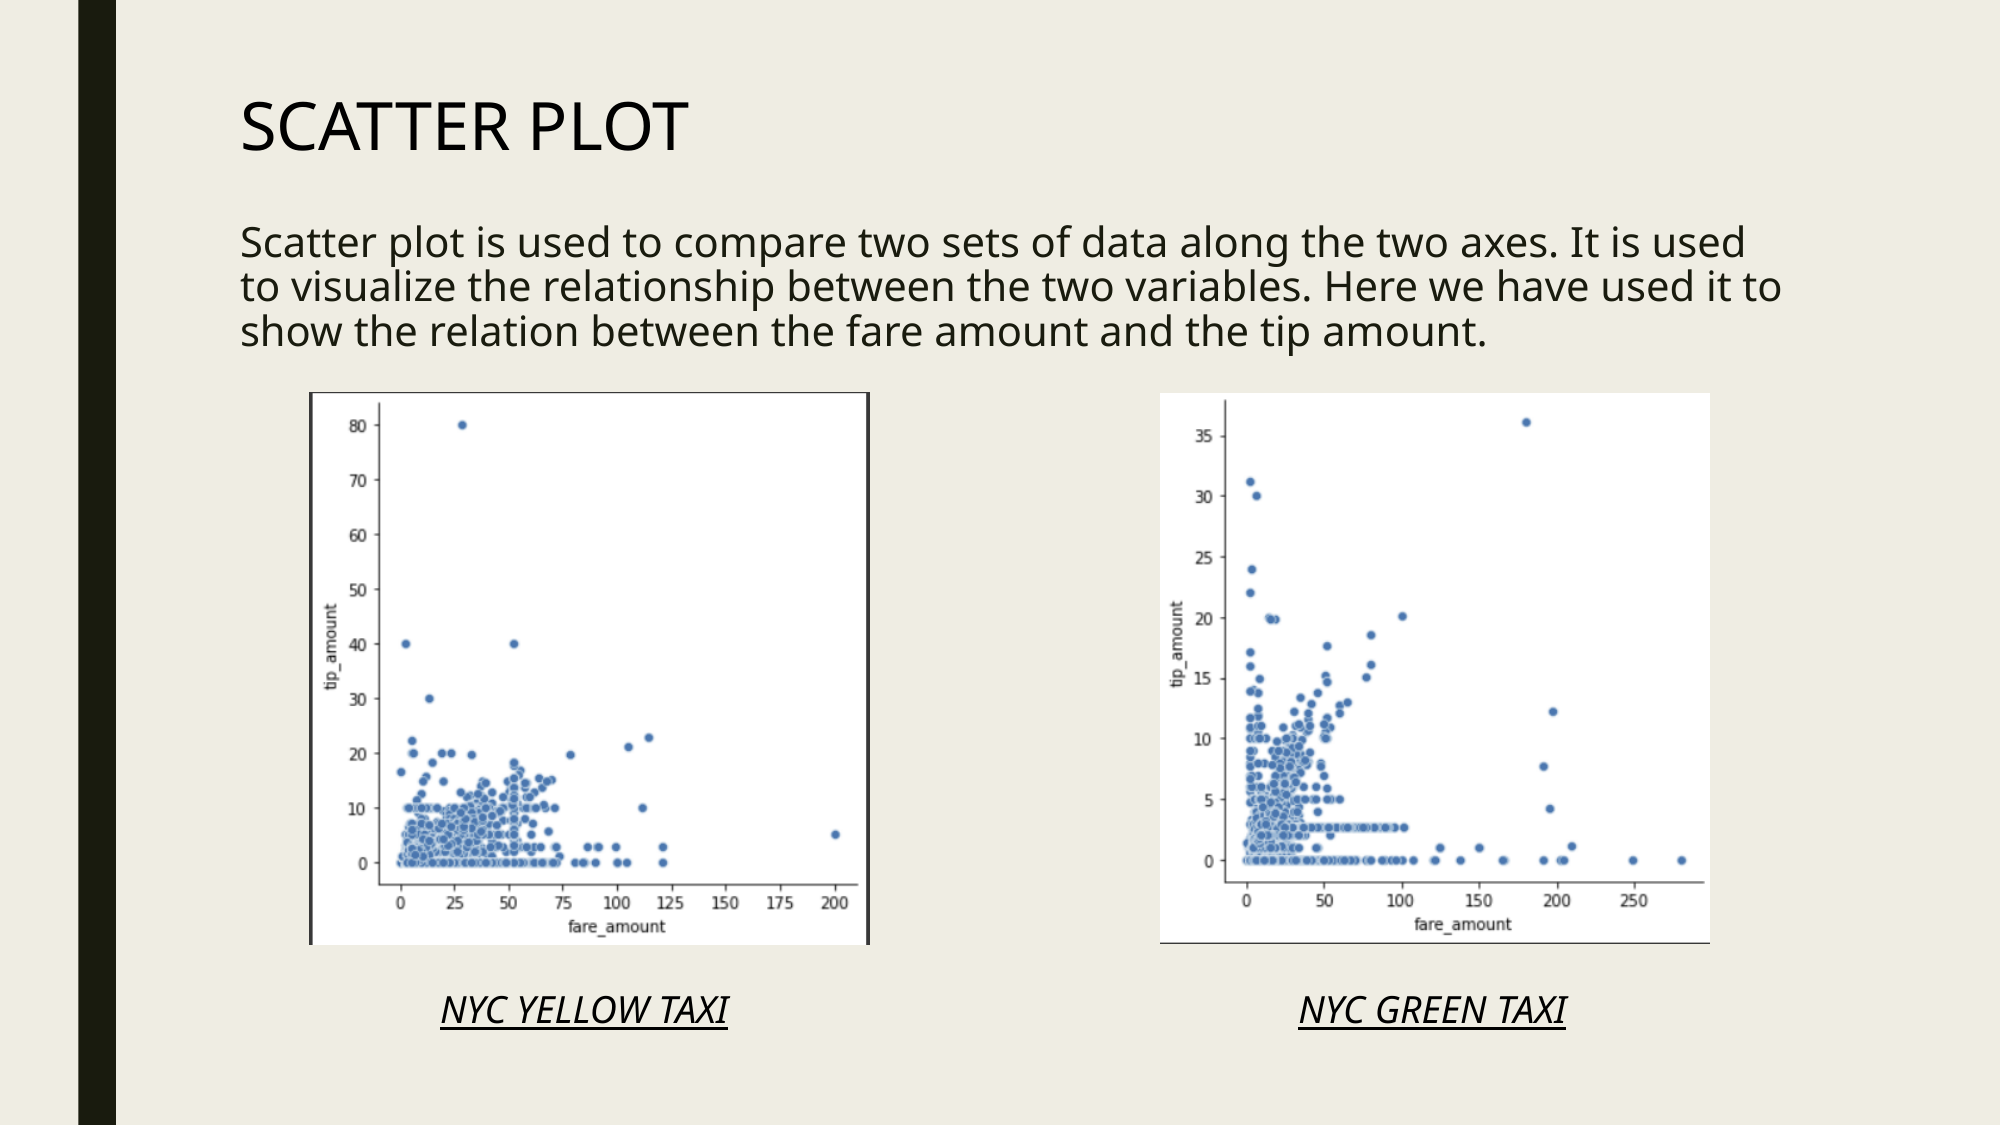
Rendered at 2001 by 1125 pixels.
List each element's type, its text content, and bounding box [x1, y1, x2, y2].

title Scatter plot is used to compare two sets of data along the two axes. It is used to visualize the relationship between the two variables. Here we have used it to show the relation between the fare amount and the tip amount. [225, 214, 1800, 357]
text_box NYC GREEN TAXI [1155, 978, 1710, 1039]
text_box NYC YELLOW TAXI [307, 978, 862, 1039]
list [1160, 393, 1710, 944]
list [309, 392, 871, 946]
text_box SCATTER PLOT [225, 76, 1669, 172]
